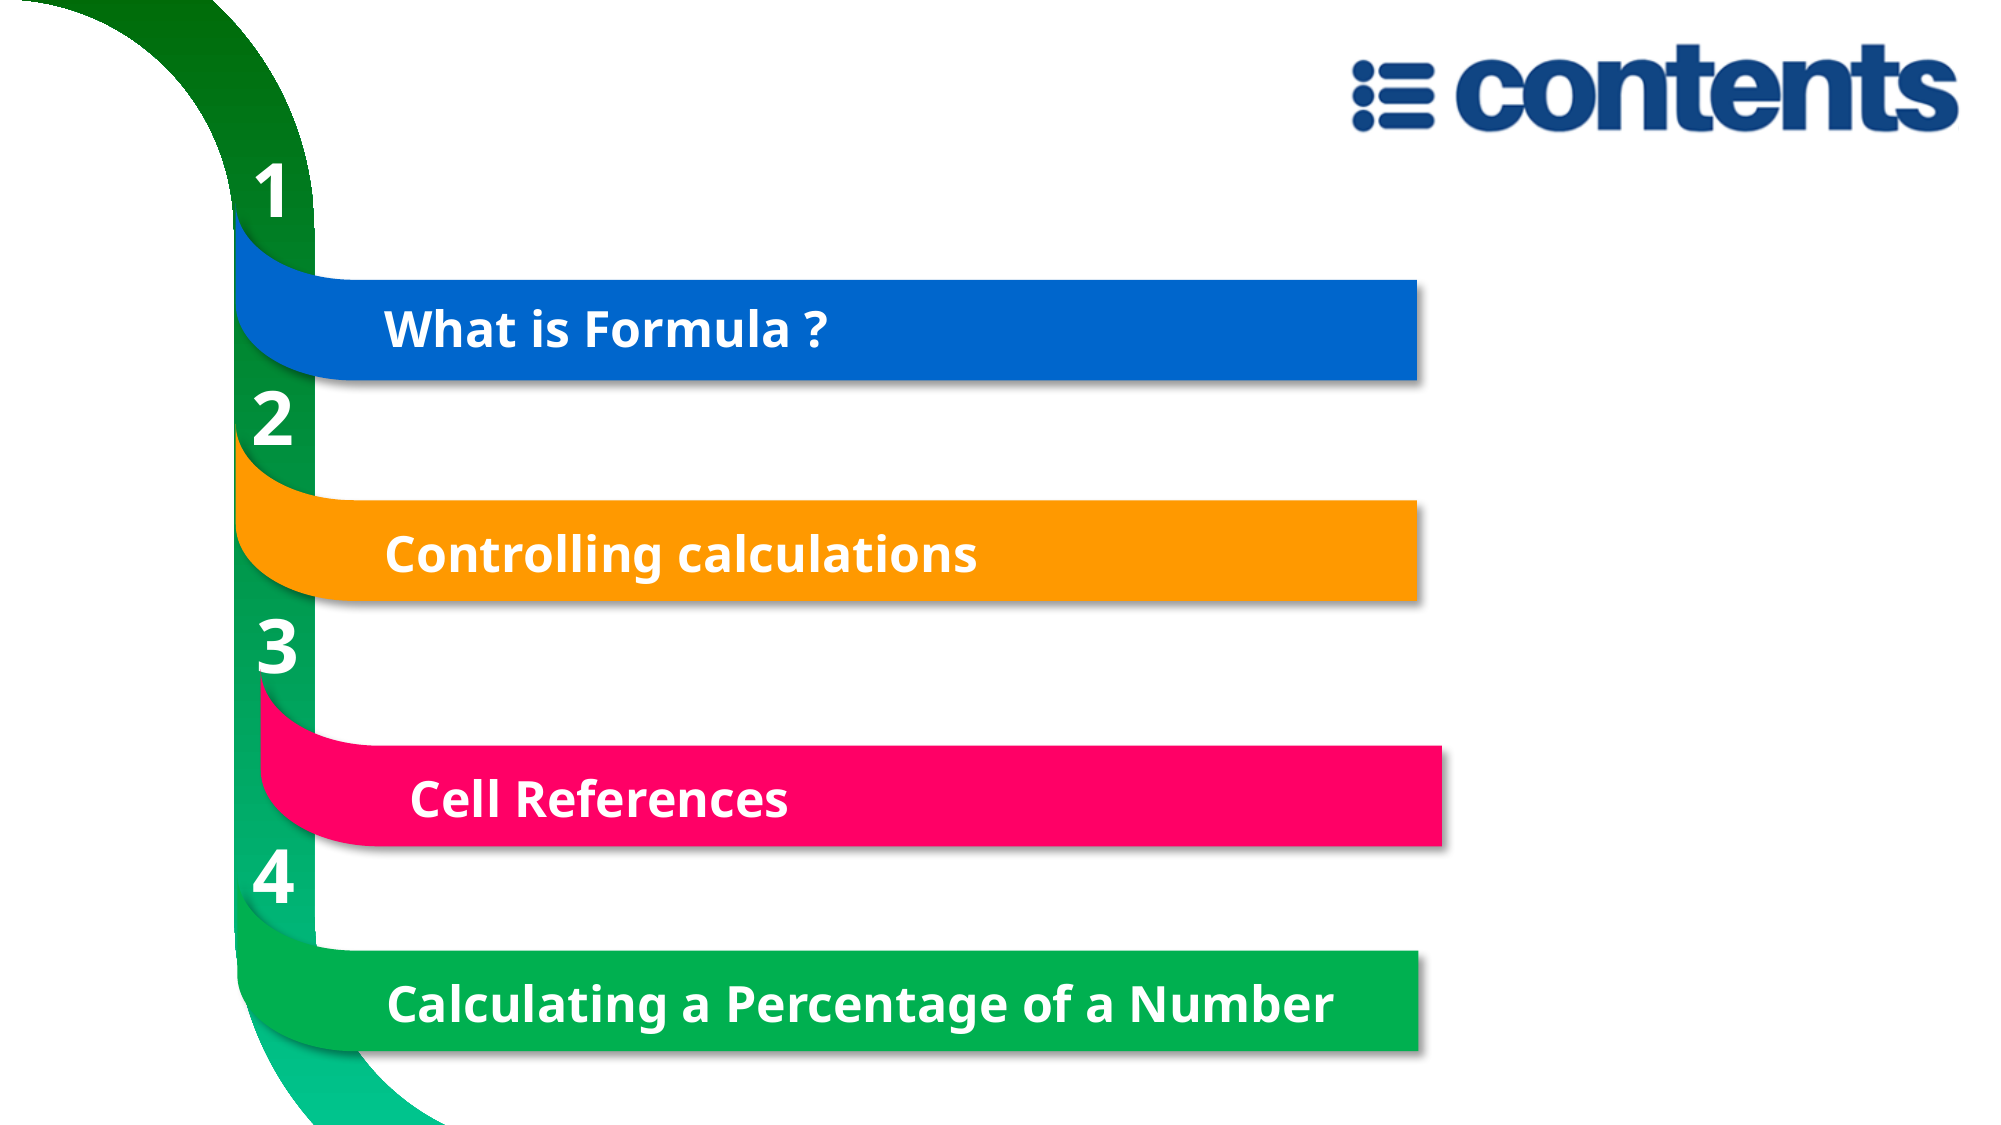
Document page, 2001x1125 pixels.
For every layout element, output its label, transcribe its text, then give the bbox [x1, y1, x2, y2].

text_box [1337, 35, 1968, 149]
text_box [264, 1052, 448, 1125]
text_box 2 [219, 363, 327, 468]
text_box [233, 927, 237, 966]
text_box 4 [220, 821, 328, 927]
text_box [235, 423, 1417, 601]
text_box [235, 203, 1417, 381]
text_box 1 [219, 135, 327, 240]
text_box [237, 874, 1419, 1052]
text_box [233, 696, 260, 821]
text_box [260, 669, 1442, 847]
text_box 3 [224, 590, 332, 696]
text_box [0, 0, 300, 153]
